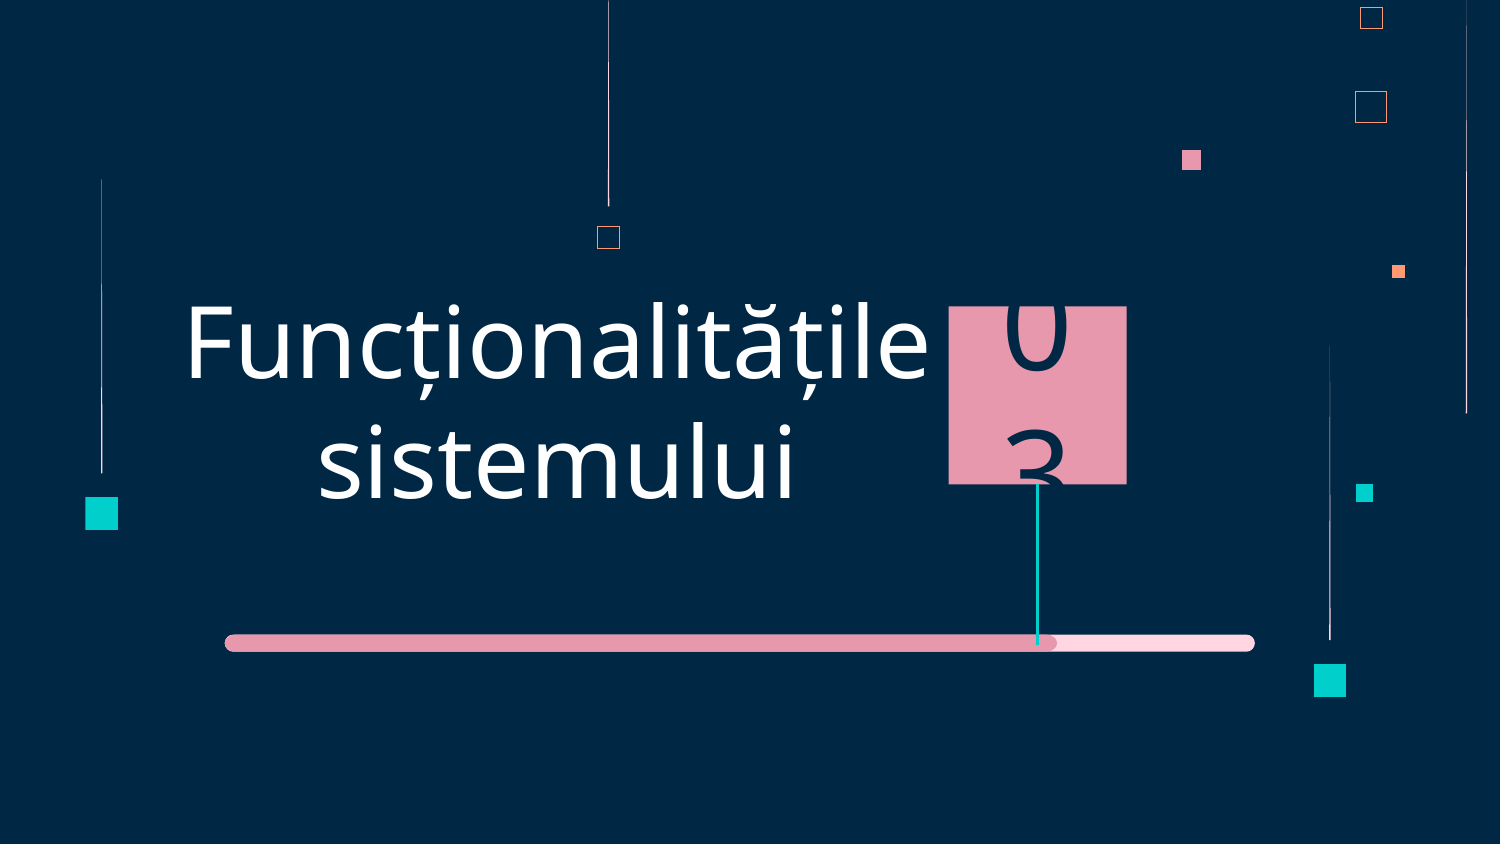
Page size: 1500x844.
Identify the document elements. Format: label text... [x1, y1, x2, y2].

text_box [1049, 634, 1255, 652]
text_box [224, 634, 1058, 652]
text_box [948, 306, 1127, 485]
title 03 [957, 348, 1119, 443]
title Funcționalitățile sistemului [166, 257, 949, 534]
